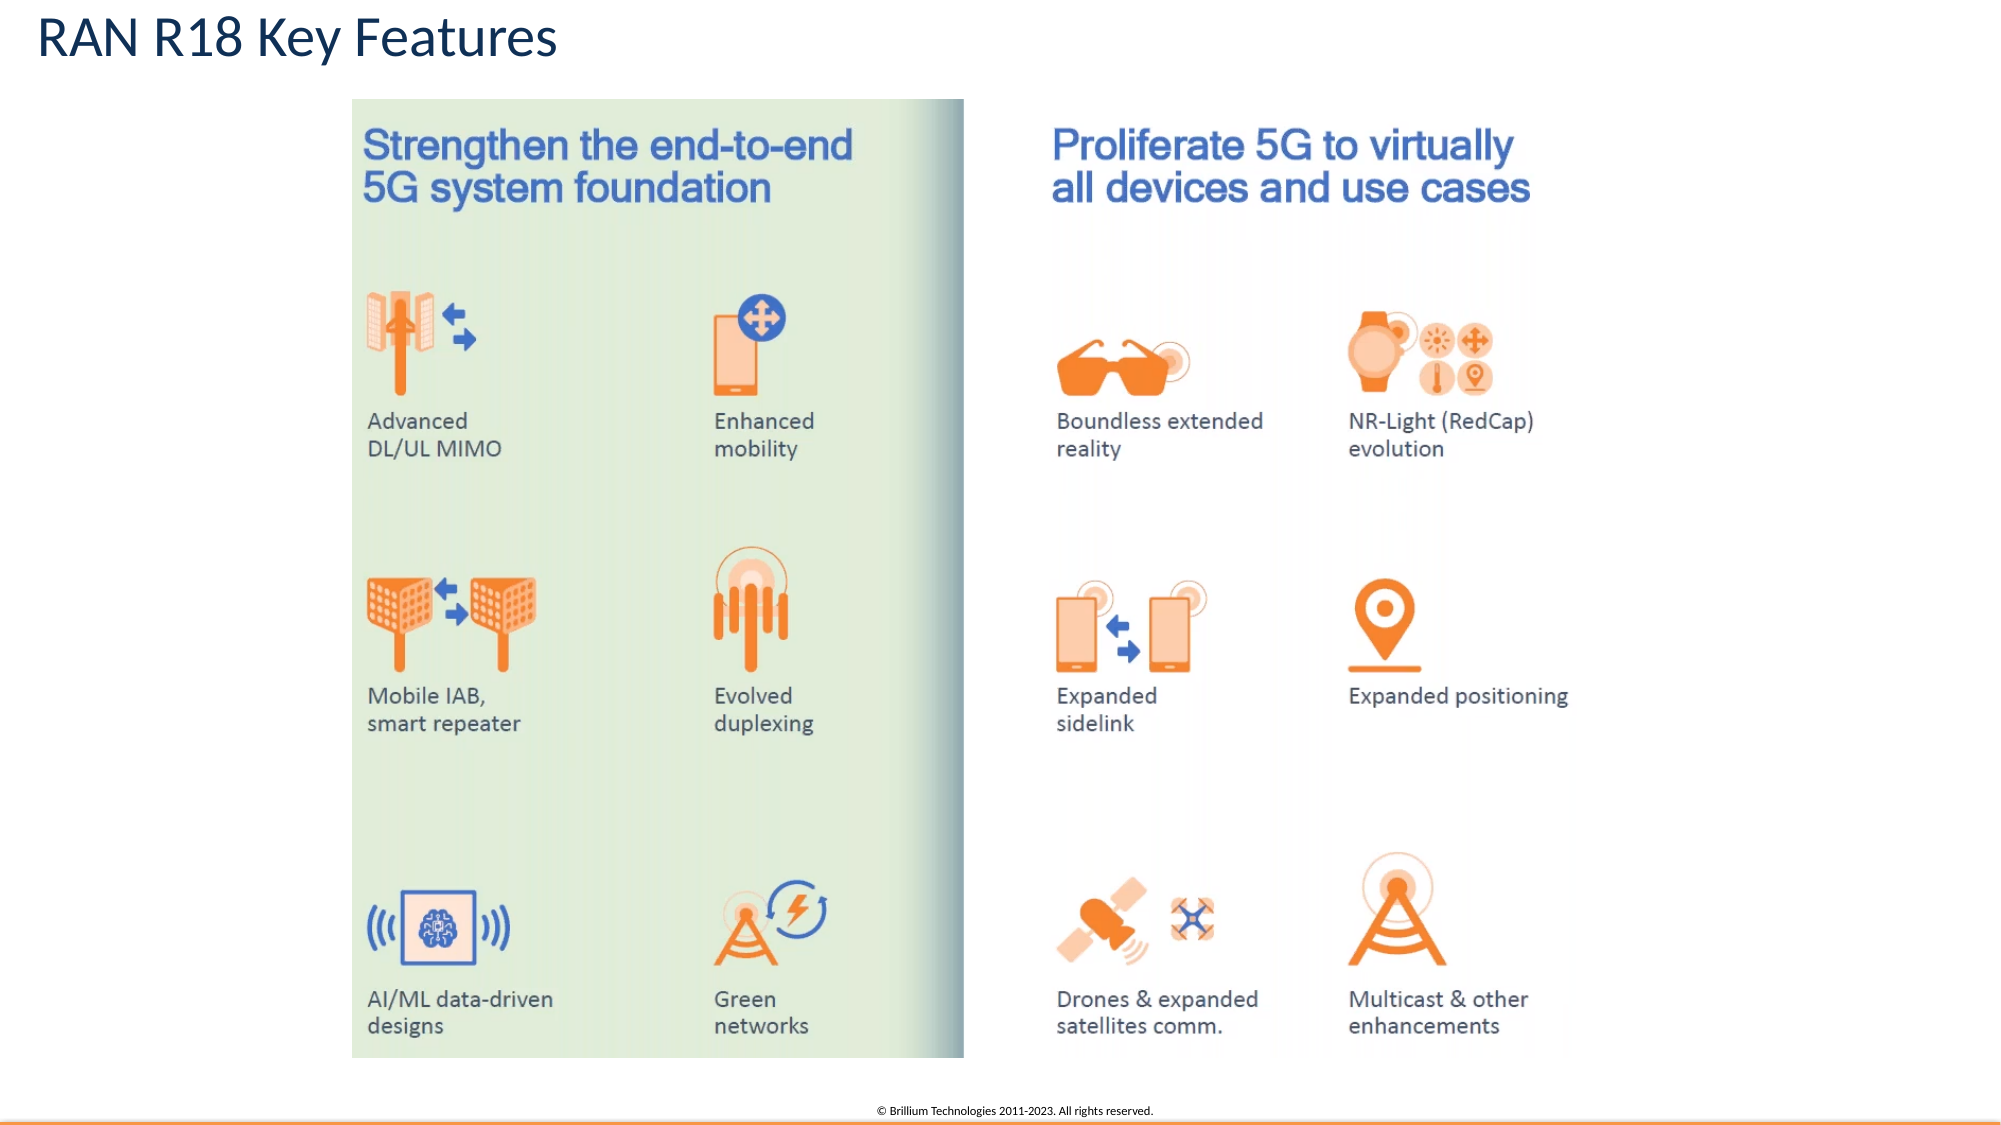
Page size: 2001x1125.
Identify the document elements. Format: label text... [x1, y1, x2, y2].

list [352, 99, 1583, 1058]
title RAN R18 Key Features [22, 0, 1900, 66]
